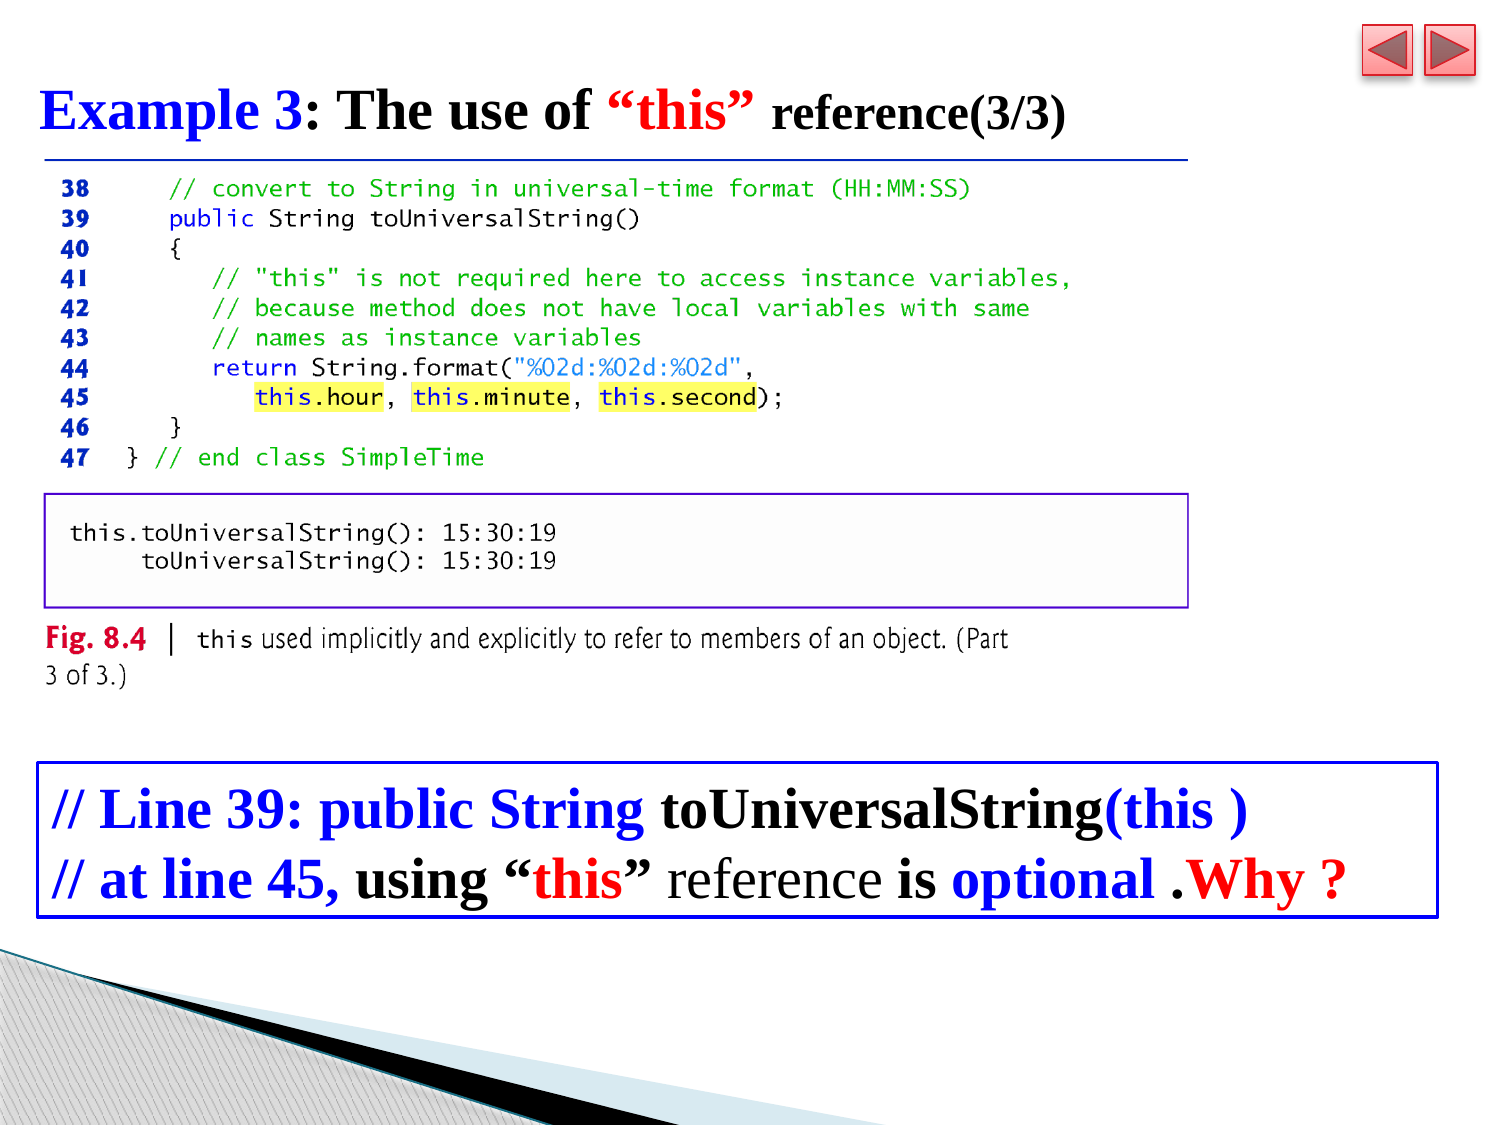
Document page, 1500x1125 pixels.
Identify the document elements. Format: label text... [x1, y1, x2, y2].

text_box Example 3: The use of “this” reference(3/3) [24, 64, 1346, 106]
picture [0, 106, 1500, 1018]
